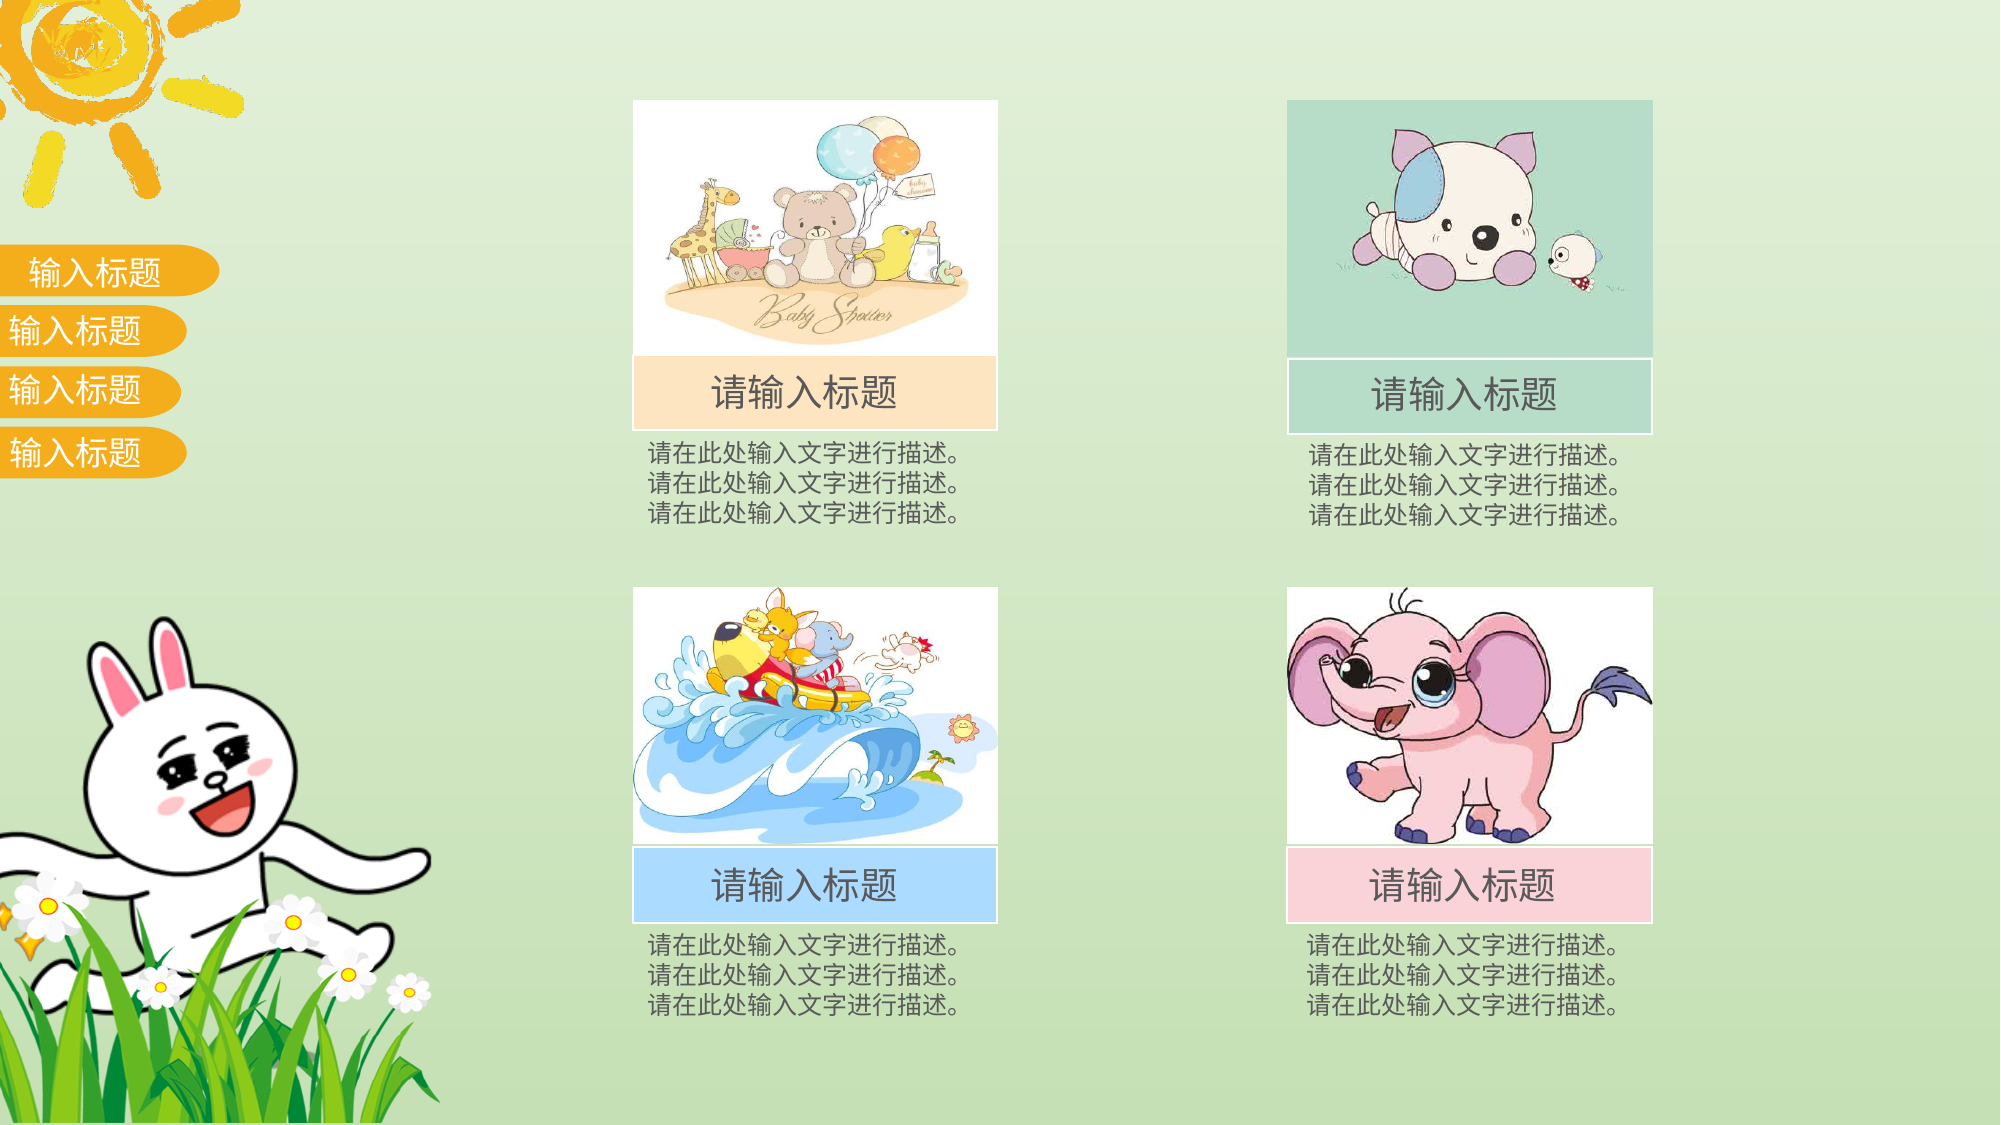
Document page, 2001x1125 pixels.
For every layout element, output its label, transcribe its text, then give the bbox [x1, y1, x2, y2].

text_box 请在此处输入文字进行描述。请在此处输入文字进行描述。 请在此处输入文字进行描述。 [633, 430, 998, 587]
text_box [632, 354, 998, 431]
text_box 输入标题 [13, 244, 214, 300]
text_box [214, 256, 221, 285]
text_box [1287, 358, 1653, 435]
text_box 请输入标题 [695, 854, 979, 915]
text_box 输入标题 [0, 303, 194, 358]
text_box 请输入标题 [1356, 364, 1640, 424]
picture [1287, 100, 1653, 357]
text_box [0, 243, 184, 298]
picture [633, 587, 998, 844]
text_box [1286, 846, 1653, 924]
text_box [632, 846, 998, 924]
picture [0, 604, 461, 1123]
picture [0, 0, 244, 208]
text_box 输入标题 [0, 361, 195, 417]
text_box 请在此处输入文字进行描述。请在此处输入文字进行描述。 请在此处输入文字进行描述。 [1293, 432, 1659, 597]
text_box 请输入标题 [695, 361, 979, 422]
picture [633, 100, 998, 357]
picture [1287, 587, 1653, 844]
text_box 请输入标题 [1353, 854, 1637, 915]
text_box 请在此处输入文字进行描述。请在此处输入文字进行描述。 请在此处输入文字进行描述。 [633, 922, 998, 1088]
text_box 请在此处输入文字进行描述。请在此处输入文字进行描述。 请在此处输入文字进行描述。 [1291, 922, 1656, 1088]
text_box 输入标题 [0, 424, 195, 480]
